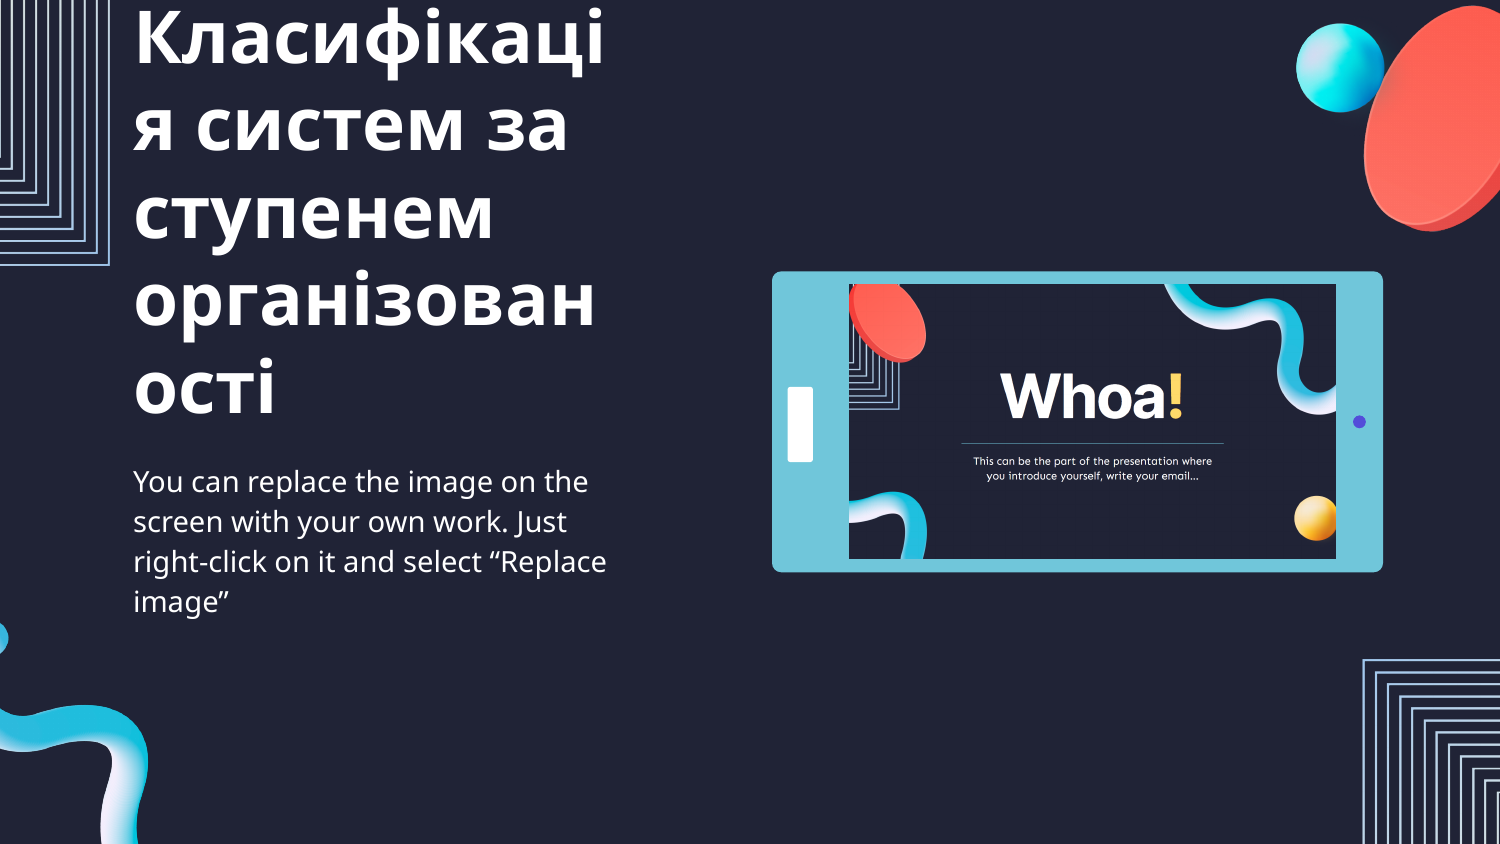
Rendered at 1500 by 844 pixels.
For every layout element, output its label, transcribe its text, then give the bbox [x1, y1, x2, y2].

picture [0, 623, 278, 844]
title Класифікація систем за ступенем організованості [118, 268, 633, 443]
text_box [771, 271, 1384, 573]
picture [1362, 659, 1500, 844]
subtitle You can replace the image on the screen with your own work. Just right-click on it and select “Replace image” [118, 443, 633, 628]
picture [0, 0, 110, 266]
picture [1272, 0, 1500, 237]
picture [848, 284, 1336, 559]
